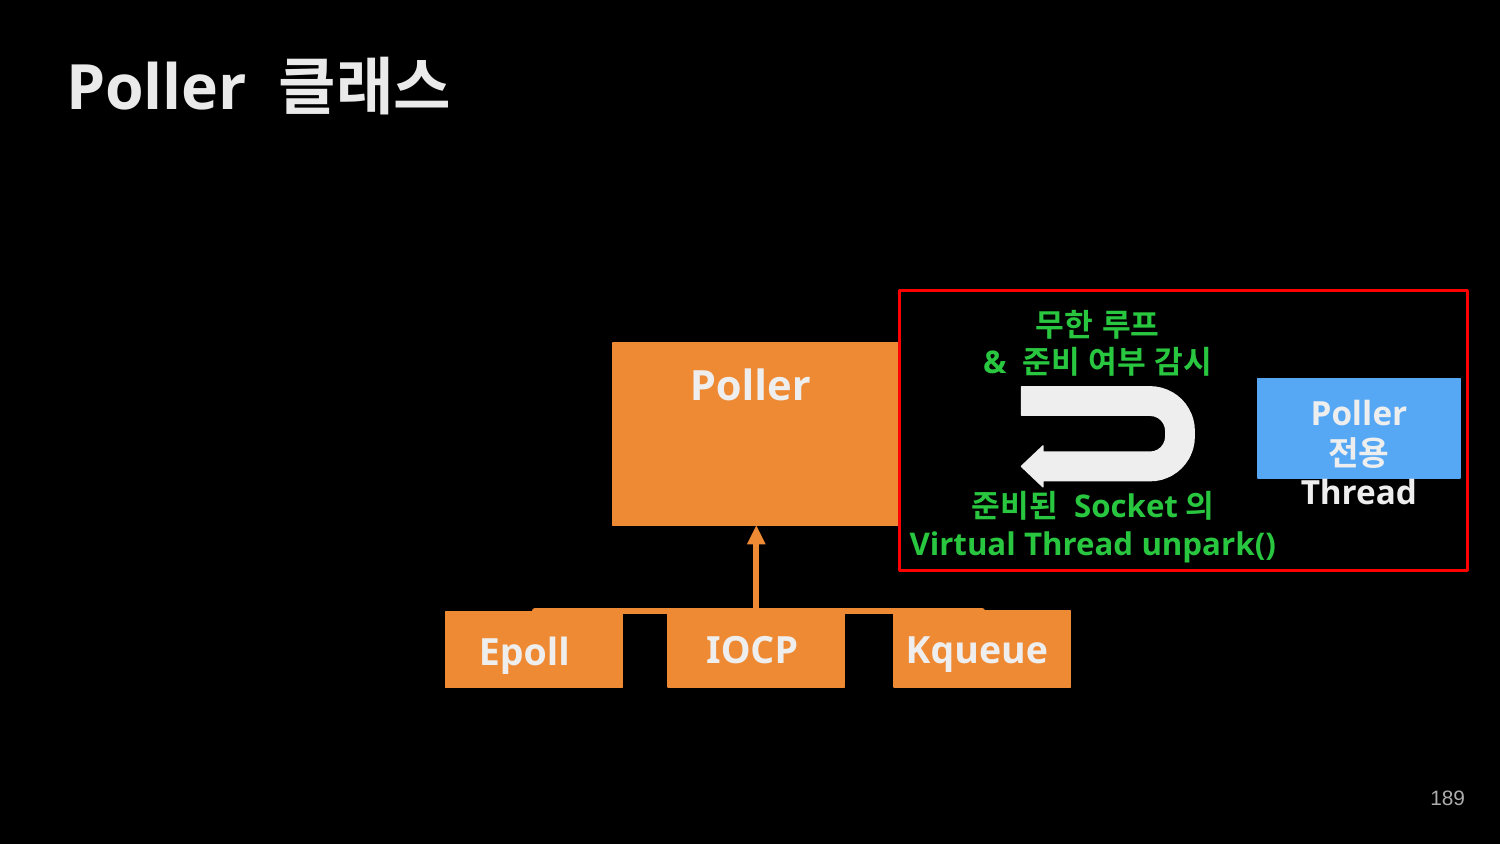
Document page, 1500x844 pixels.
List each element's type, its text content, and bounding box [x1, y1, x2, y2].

text_box Poller 클래스 [51, 31, 1344, 158]
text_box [445, 289, 1461, 689]
slide_number ‹#› [1389, 764, 1480, 830]
text_box [1461, 290, 1468, 571]
